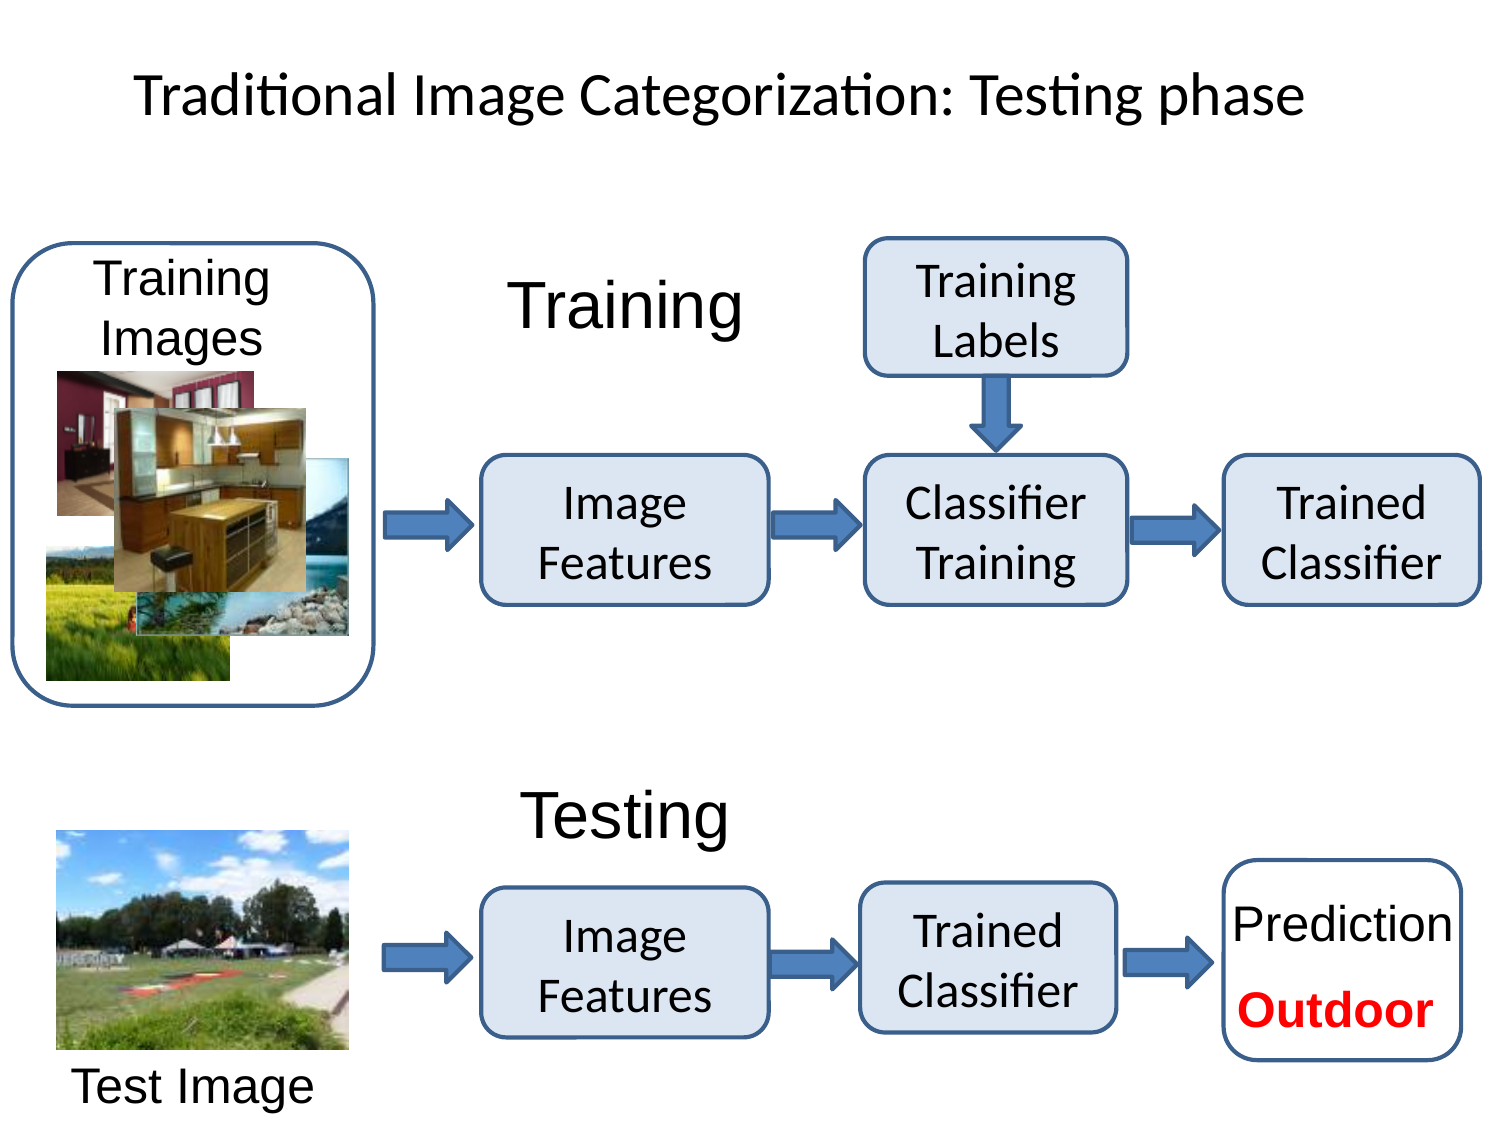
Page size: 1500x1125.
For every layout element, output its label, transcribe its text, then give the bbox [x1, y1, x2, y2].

text_box Trained Classifier [1221, 452, 1483, 607]
text_box [382, 498, 475, 552]
text_box [1129, 503, 1221, 558]
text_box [54, 764, 1471, 1122]
text_box Training Labels [862, 236, 1130, 378]
text_box Image Features [479, 452, 771, 607]
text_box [12, 238, 374, 706]
title Traditional Image Categorization: Testing phase [114, 15, 1327, 166]
text_box Classifier Training [862, 452, 1130, 607]
text_box [969, 373, 1024, 453]
text_box Training [491, 254, 759, 350]
text_box [770, 498, 863, 552]
